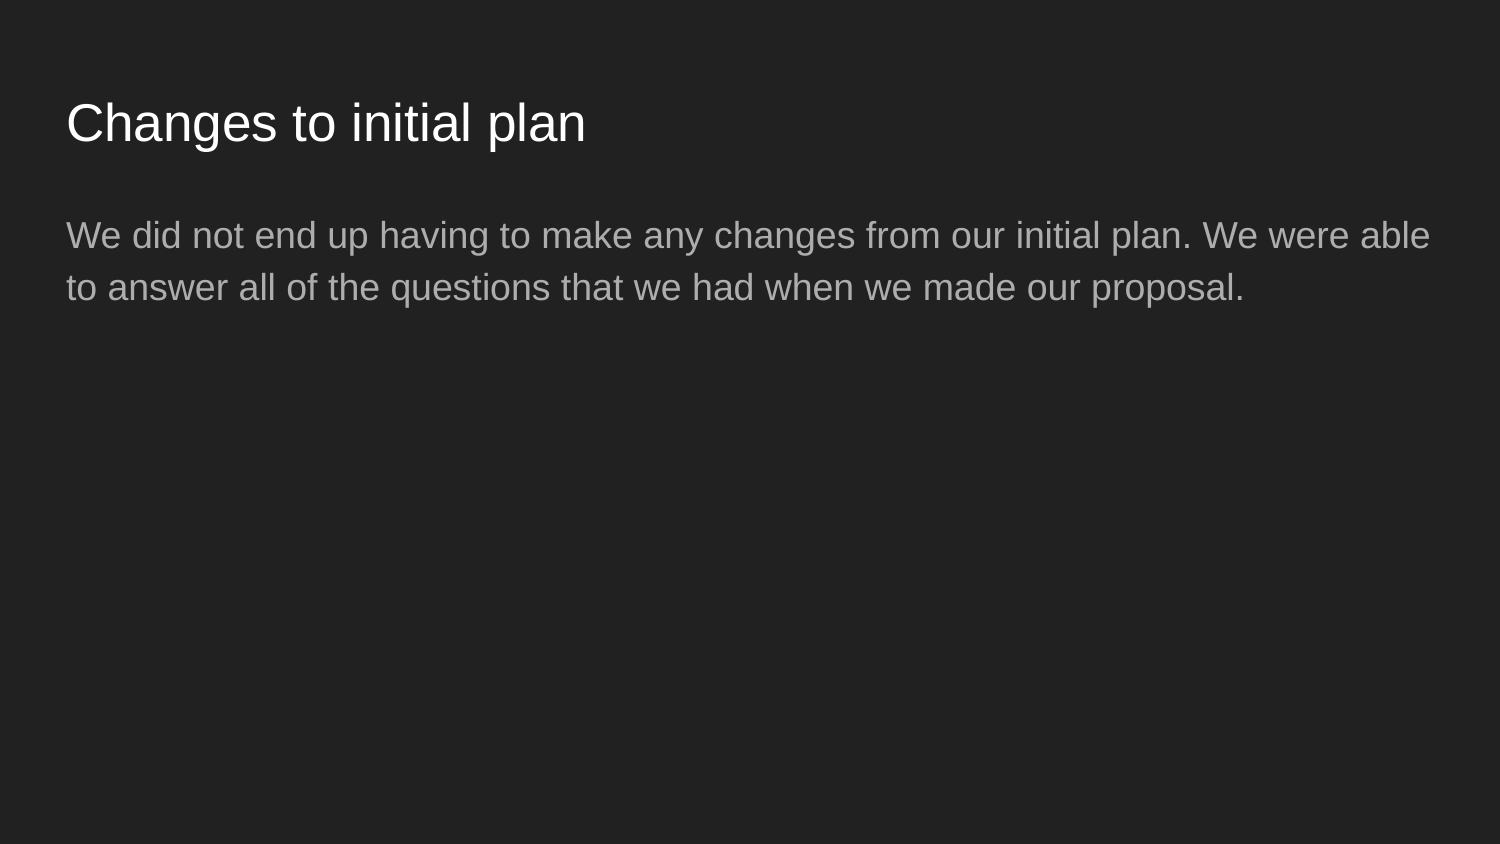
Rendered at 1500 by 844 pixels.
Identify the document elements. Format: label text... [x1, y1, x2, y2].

list We did not end up having to make any changes from our initial plan. We were able to answer all of the questions that we had when we made our proposal. [51, 189, 1449, 750]
title Changes to initial plan [51, 72, 1449, 167]
